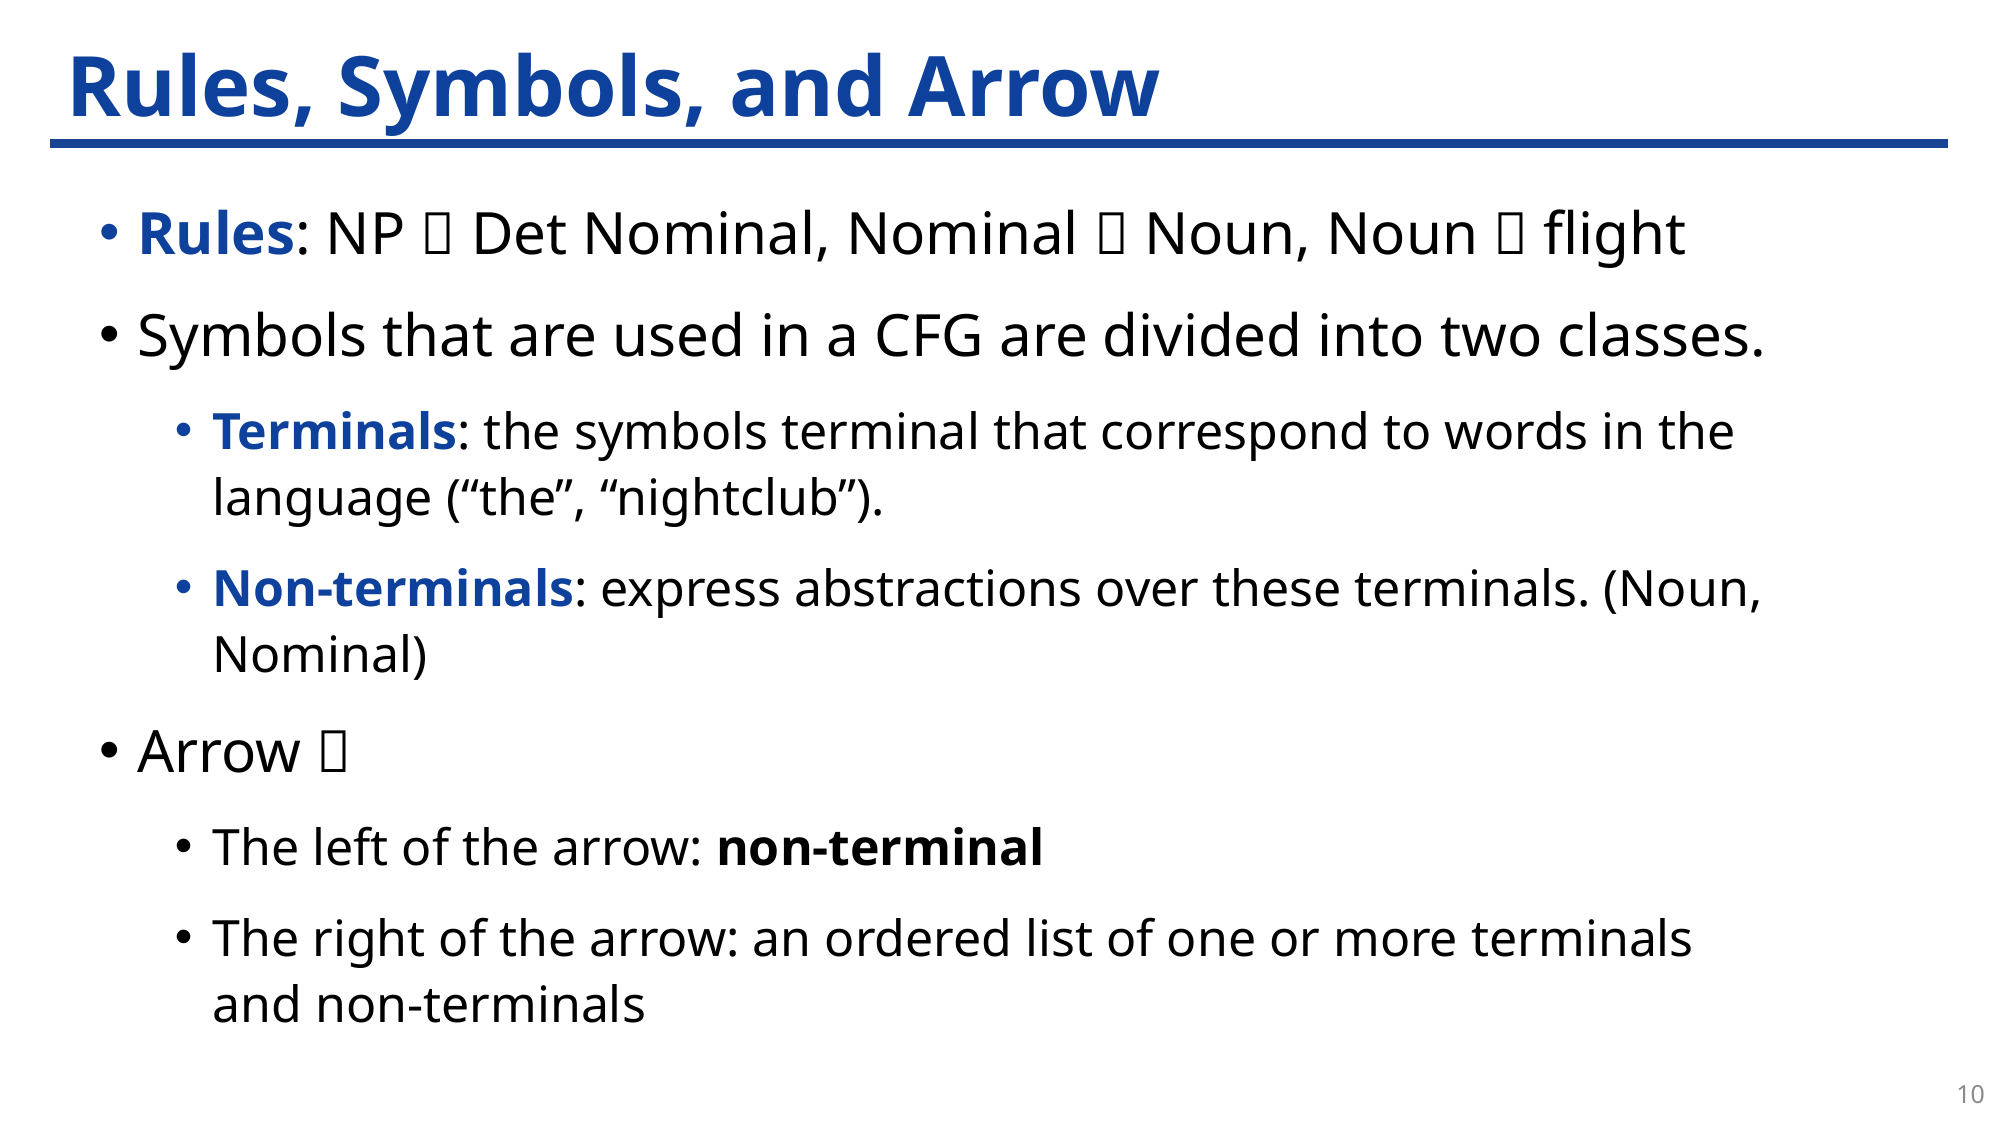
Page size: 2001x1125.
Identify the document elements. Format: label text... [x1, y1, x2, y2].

title Rules, Symbols, and Arrow [51, 39, 1947, 140]
slide_number 10 [1899, 1065, 2000, 1125]
list Rules: NP  Det Nominal, Nominal  Noun, Noun  flight Symbols that are used in a CFG are divided into two classes. Terminals: the symbols terminal that correspond to words in the language (“the”, “nightclub”). Non-terminals: express abstractions over these terminals. (Noun, Nominal) Arrow  The left of the arrow: non-terminal The right of the arrow: an ordered list of one or more terminals and non-terminals [84, 181, 1808, 1086]
